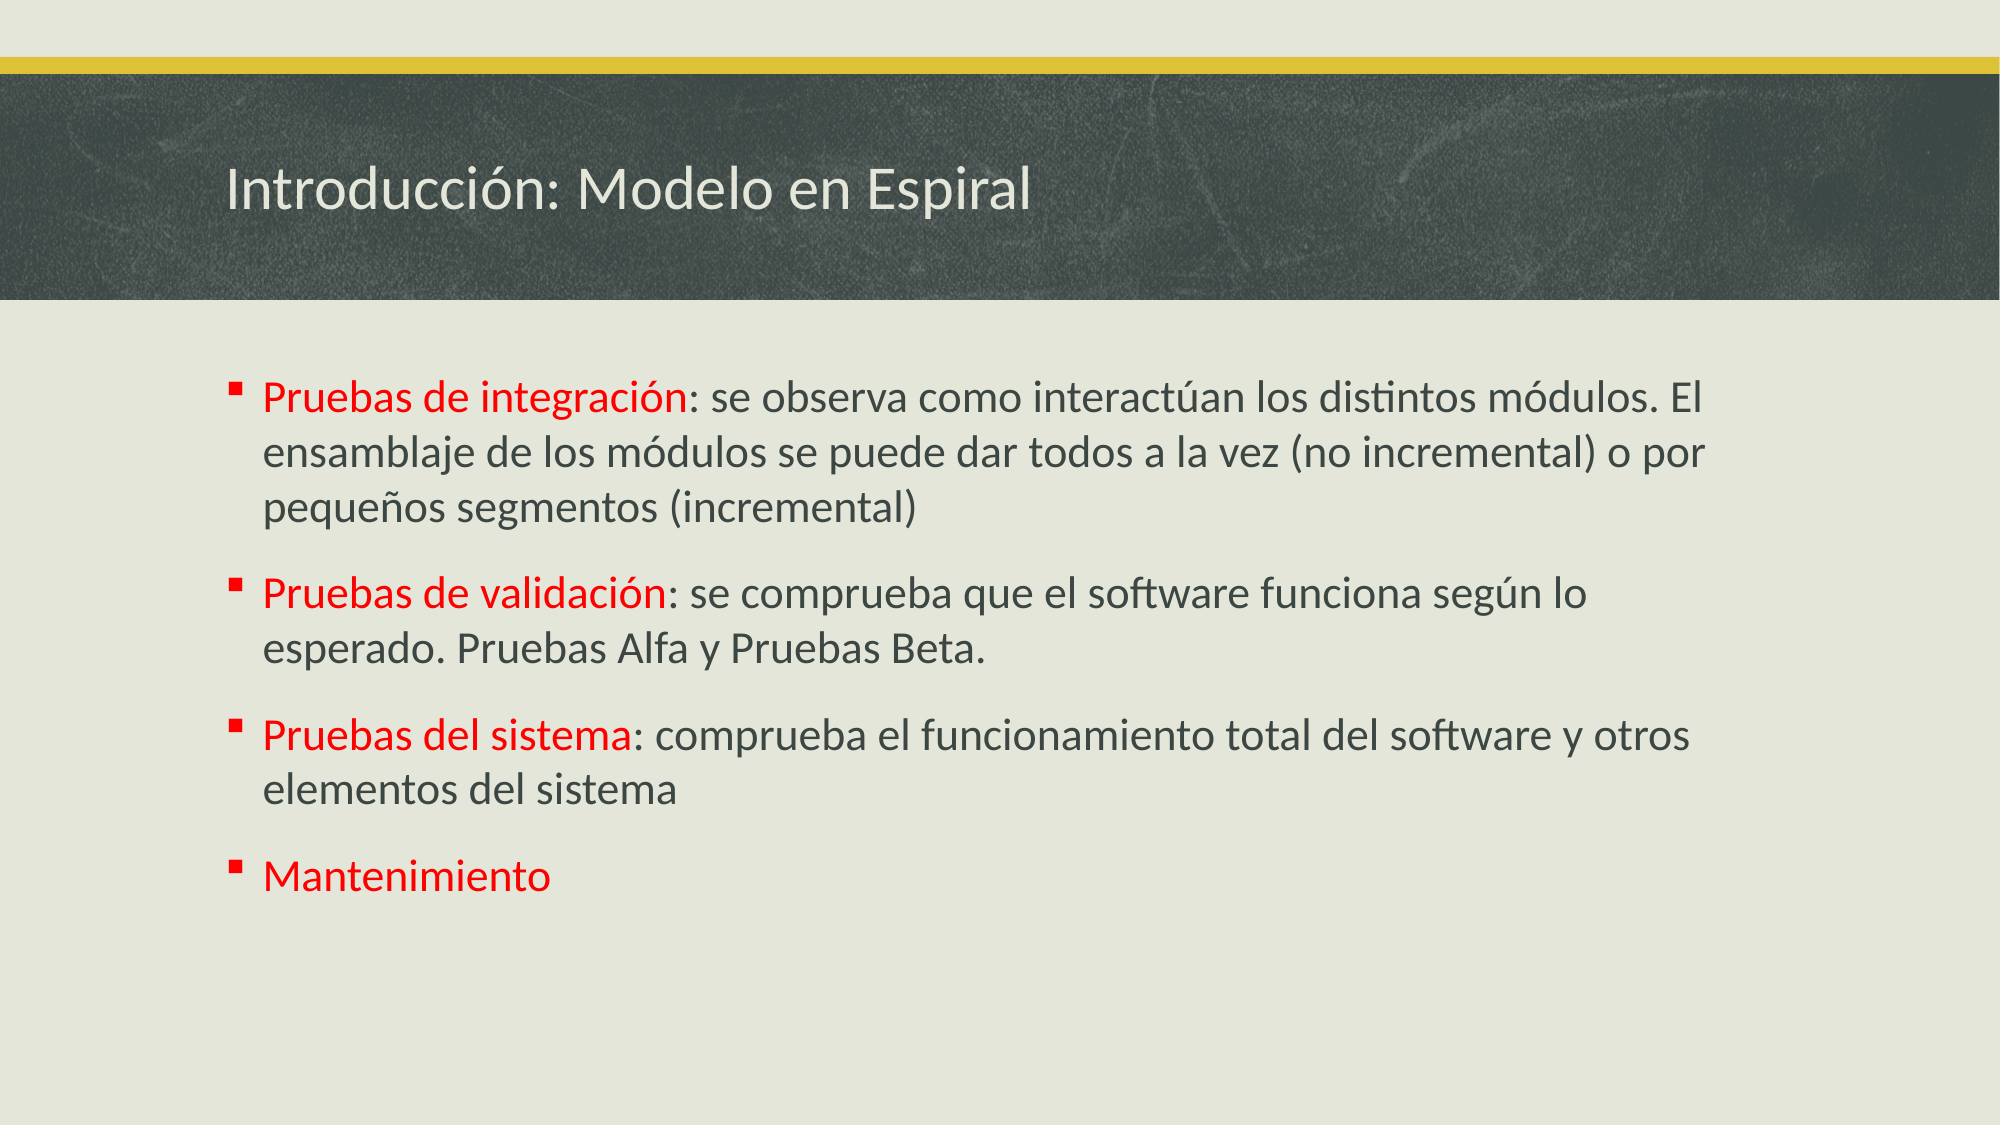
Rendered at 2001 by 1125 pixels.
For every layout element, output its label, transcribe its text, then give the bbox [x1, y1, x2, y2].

title Introducción: Modelo en Espiral [210, 76, 1790, 300]
picture [0, 74, 2000, 300]
list Pruebas de integración: se observa como interactúan los distintos módulos. El ensamblaje de los módulos se puede dar todos a la vez (no incremental) o por pequeños segmentos (incremental) Pruebas de validación: se comprueba que el software funciona según lo esperado. Pruebas Alfa y Pruebas Beta. Pruebas del sistema: comprueba el funcionamiento total del software y otros elementos del sistema Mantenimiento [210, 359, 1790, 1014]
